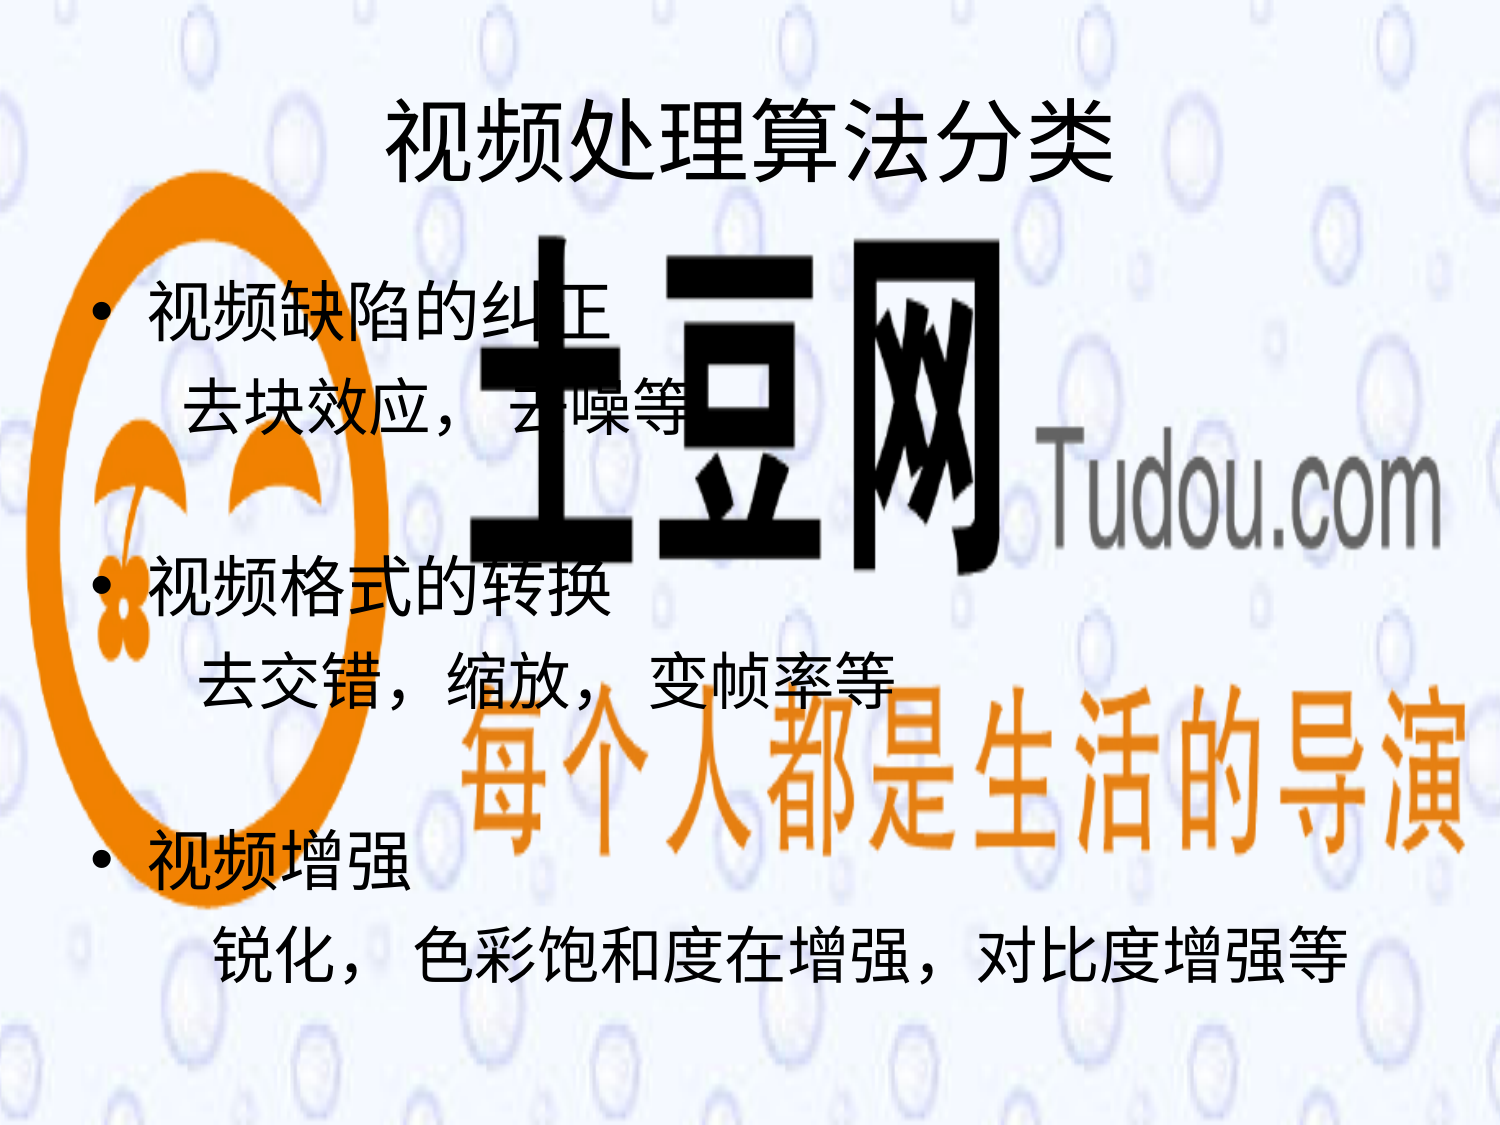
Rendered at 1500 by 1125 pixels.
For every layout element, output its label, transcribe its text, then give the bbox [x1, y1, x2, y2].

list 视频缺陷的纠正 去块效应， 去噪等 视频格式的转换 去交错，缩放， 变帧率等 视频增强 锐化， 色彩饱和度在增强，对比度增强等 [75, 262, 1425, 1005]
picture [0, 0, 1500, 1125]
title 视频处理算法分类 [75, 45, 1425, 233]
